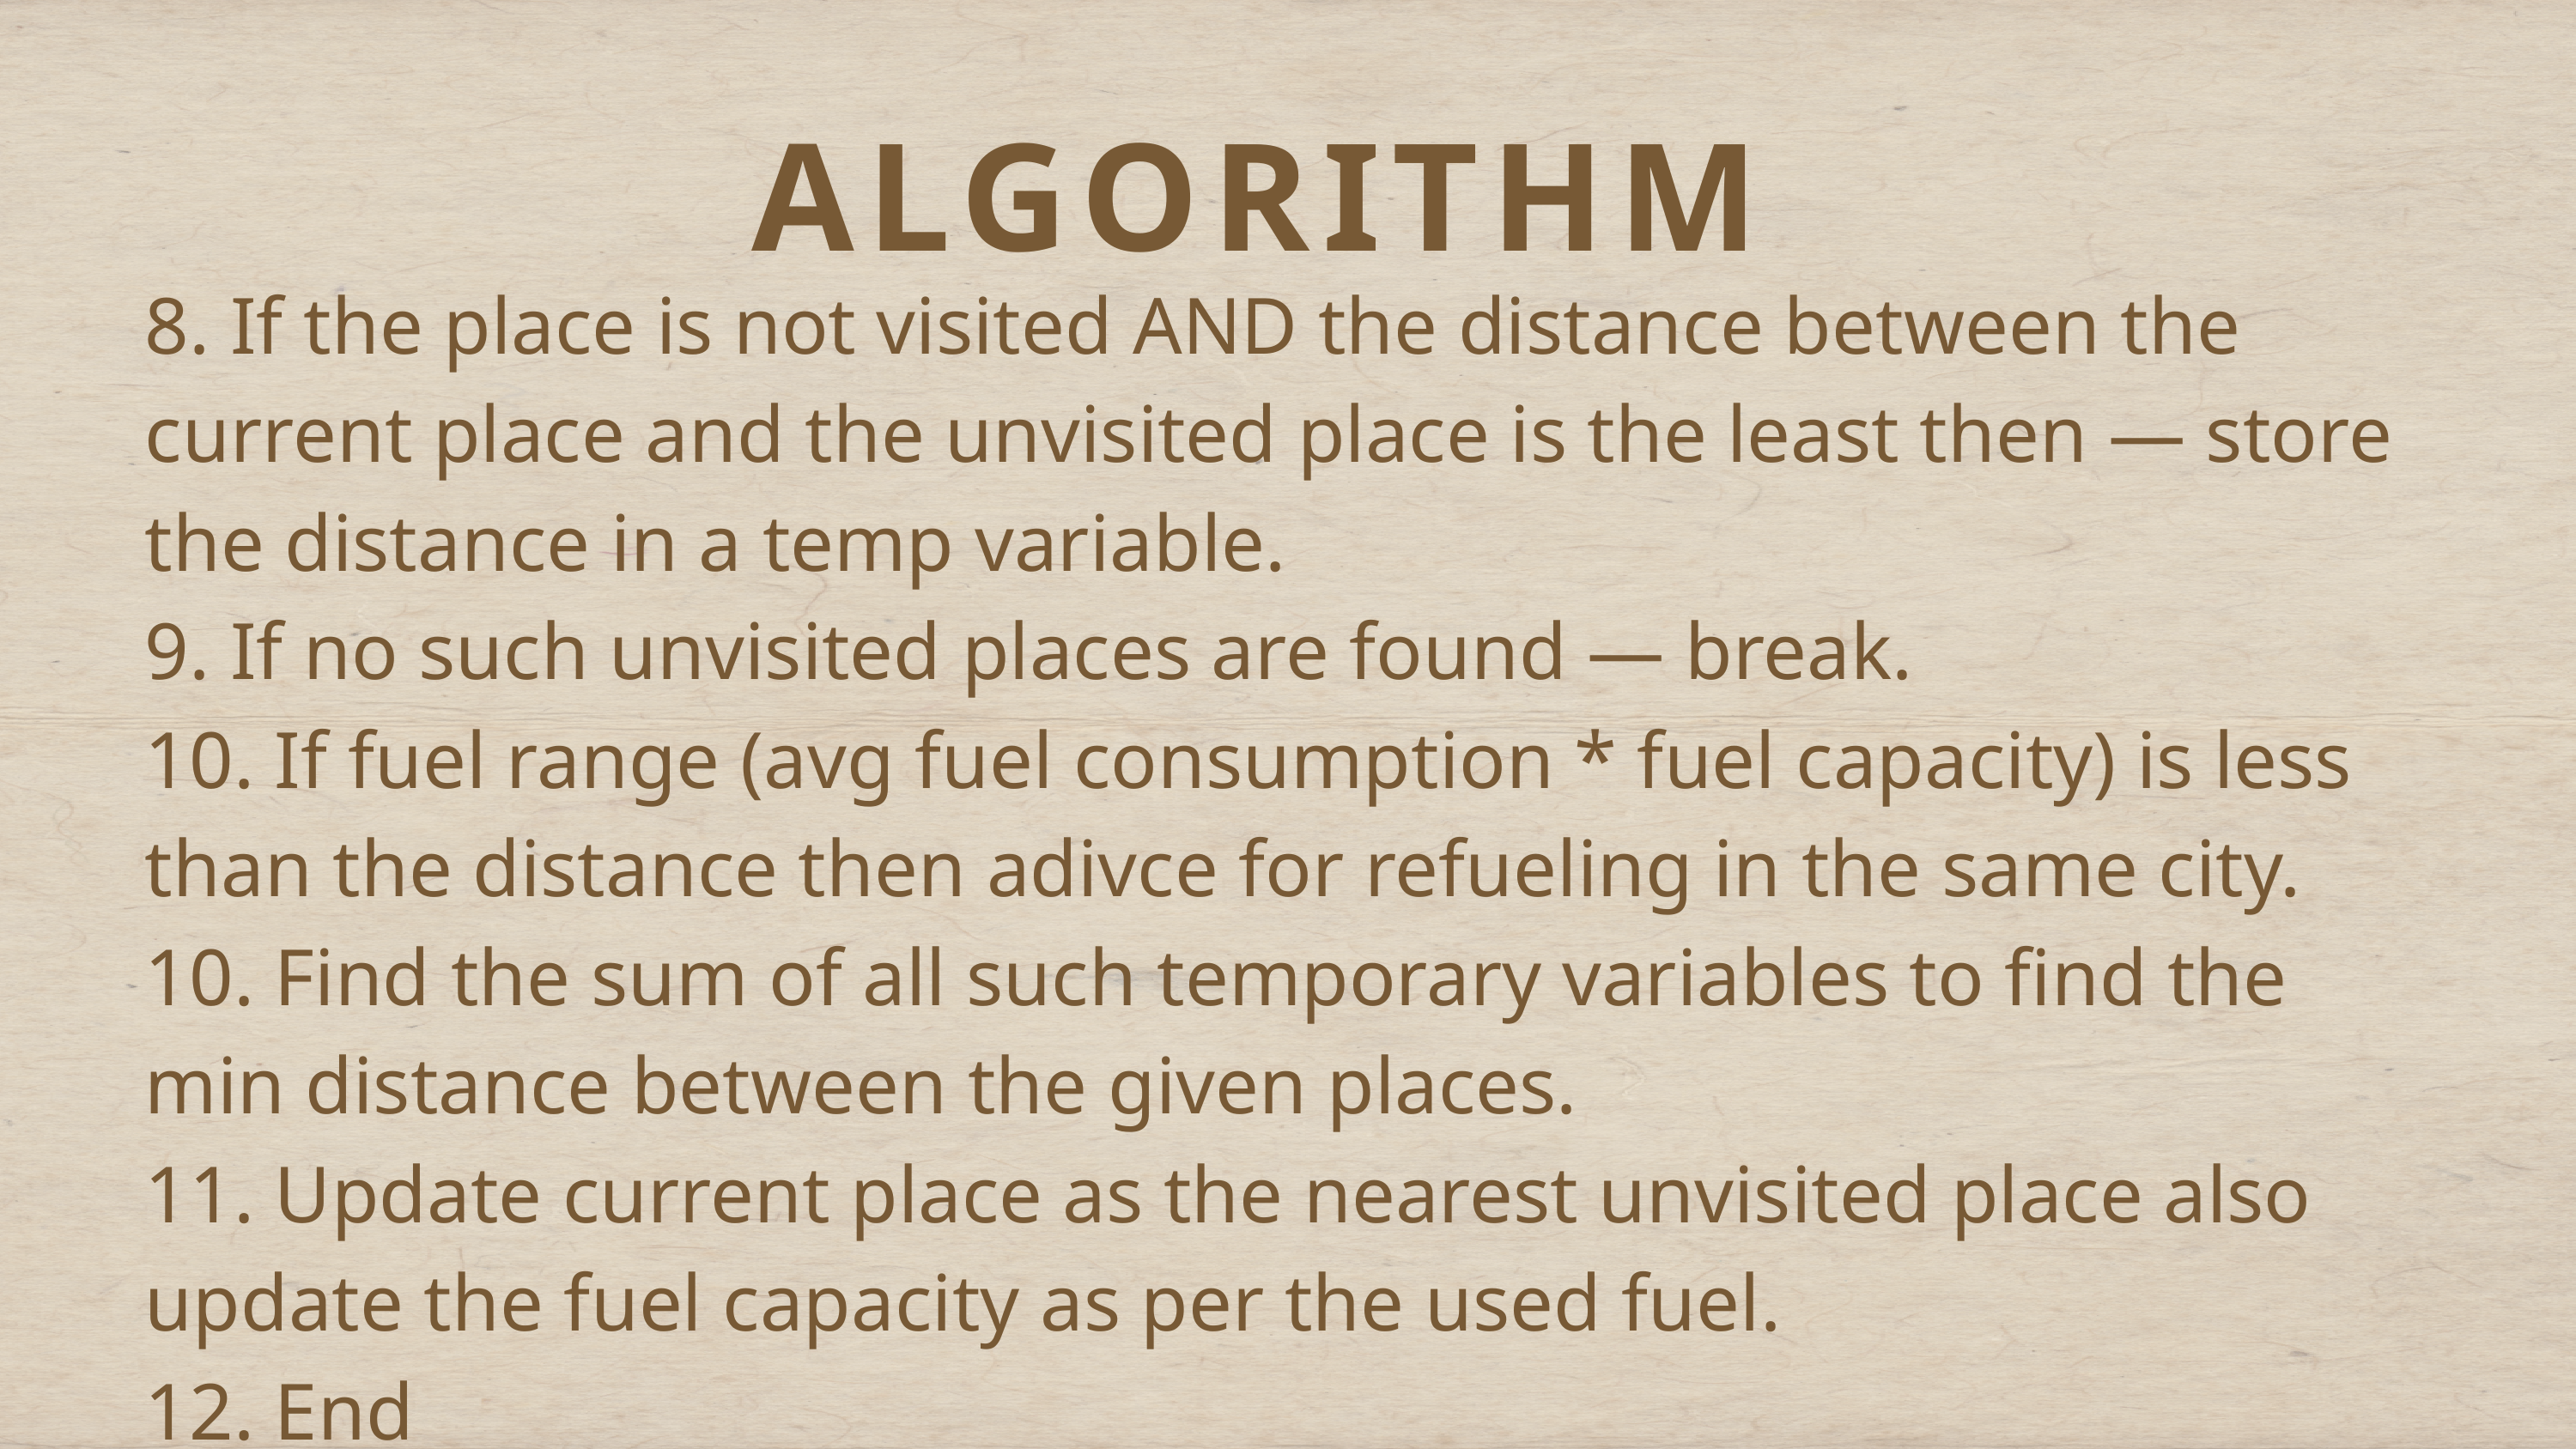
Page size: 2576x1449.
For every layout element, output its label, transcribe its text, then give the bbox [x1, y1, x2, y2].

text_box 8. If the place is not visited AND the distance between the current place and the unvisited place is the least then — store the distance in a temp variable. 9. If no such unvisited places are found — break. 10. If fuel range (avg fuel consumption * fuel capacity) is less than the distance then adivce for refueling in the same city. 10. Find the sum of all such temporary variables to find the min distance between the given places. 11. Update current place as the nearest unvisited place also update the fuel capacity as per the used fuel. 12. End [144, 260, 2432, 1449]
text_box [0, 0, 2576, 1449]
text_box ALGORITHM [751, 71, 1760, 281]
